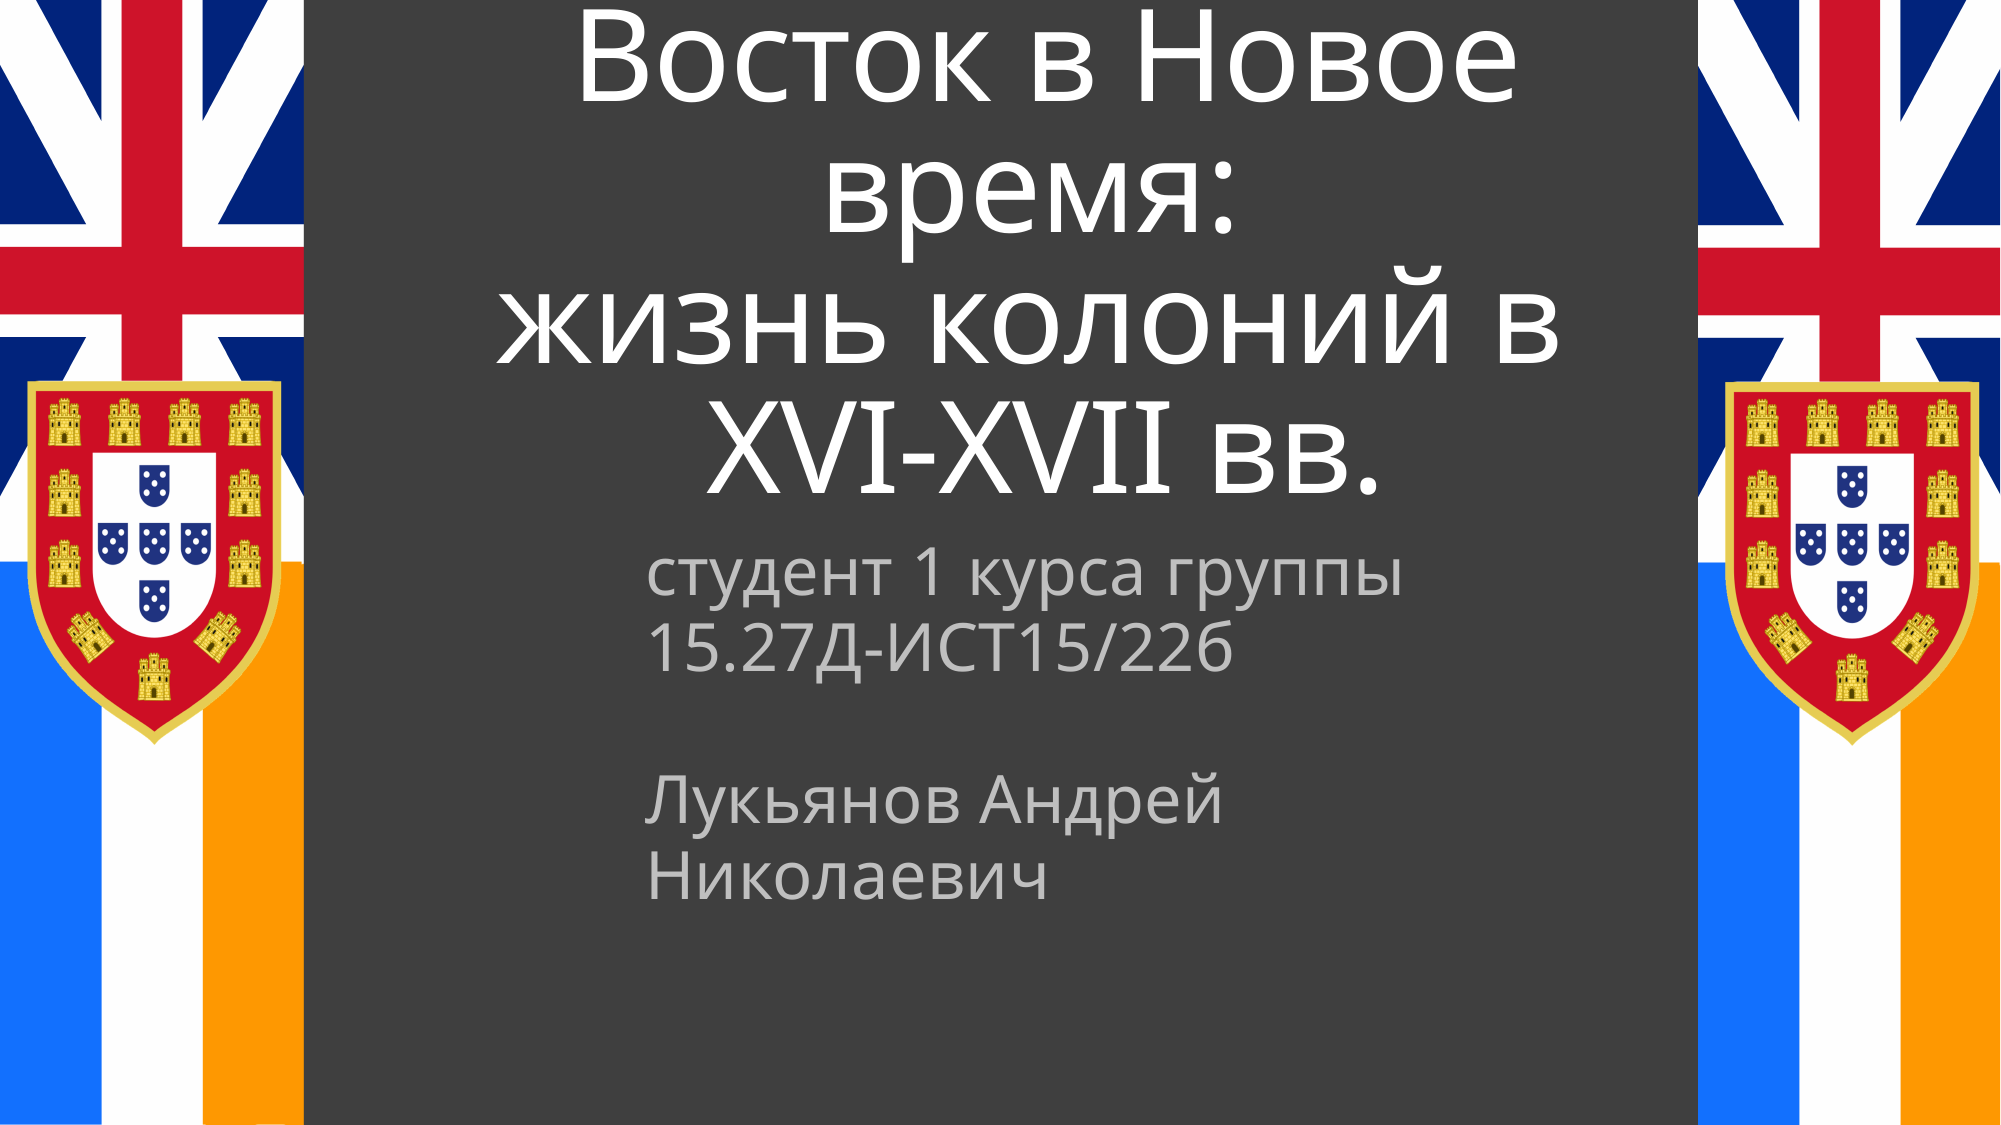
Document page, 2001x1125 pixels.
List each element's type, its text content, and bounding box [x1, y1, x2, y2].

picture [0, 0, 630, 1125]
subtitle студент 1 курса группы 15.27Д-ИСТ15/22б Лукьянов Андрей Николаевич [630, 527, 1462, 1125]
picture [1462, 0, 2001, 1125]
title Восток в Новое время: жизнь колоний в XVI-XVII вв. [395, 0, 1697, 528]
